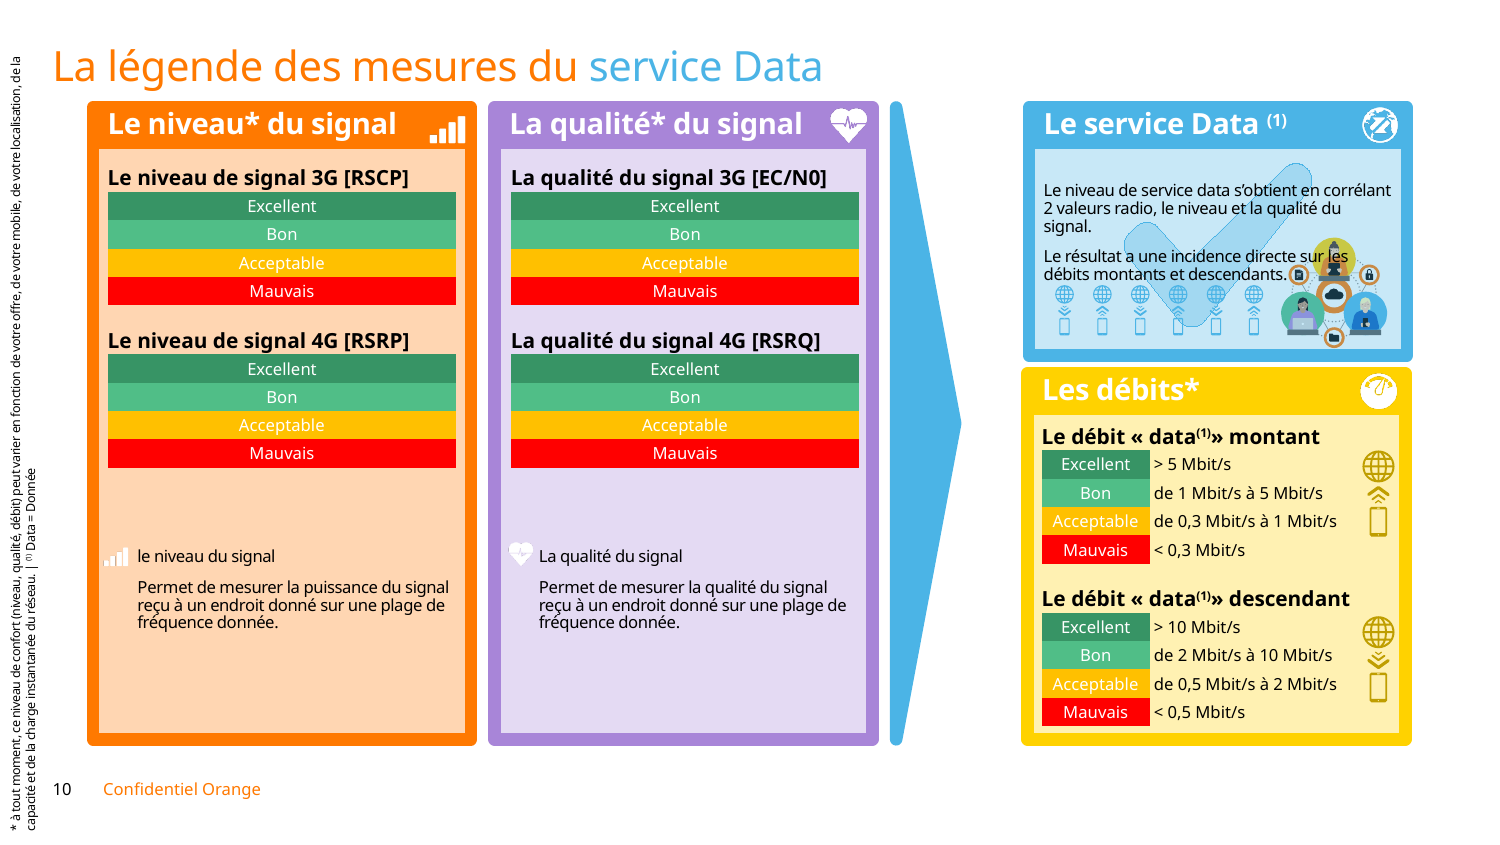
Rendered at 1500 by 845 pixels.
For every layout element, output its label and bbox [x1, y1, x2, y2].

picture [101, 539, 130, 568]
picture [426, 104, 468, 146]
picture [1359, 104, 1401, 146]
text_box [224, 293, 1276, 433]
picture [1357, 370, 1400, 412]
picture [827, 104, 870, 146]
text_box [224, 433, 1276, 692]
